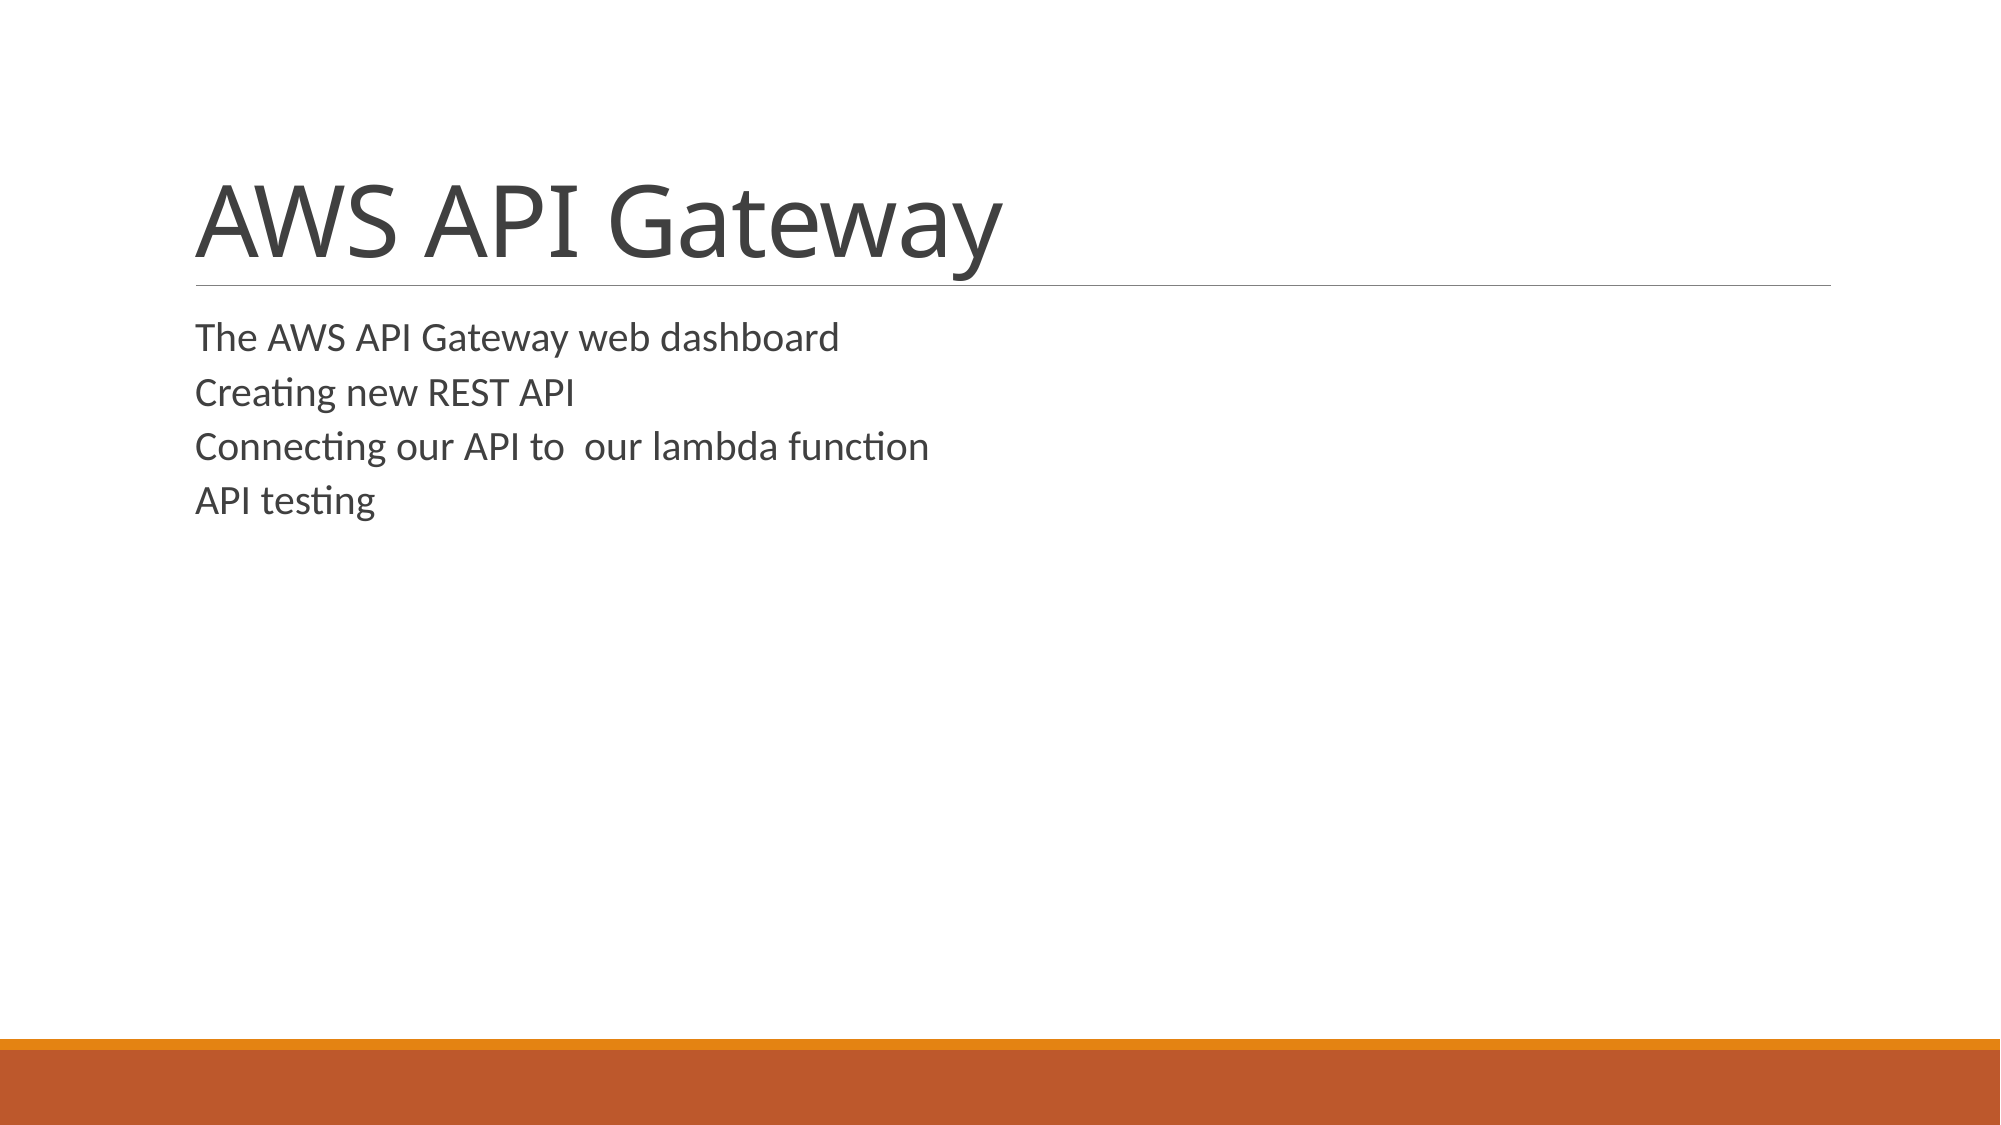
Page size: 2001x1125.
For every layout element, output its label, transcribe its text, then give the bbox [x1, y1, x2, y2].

title AWS API Gateway [180, 47, 1830, 285]
list The AWS API Gateway web dashboard Creating new REST API Connecting our API to our lambda function API testing [180, 302, 1830, 963]
